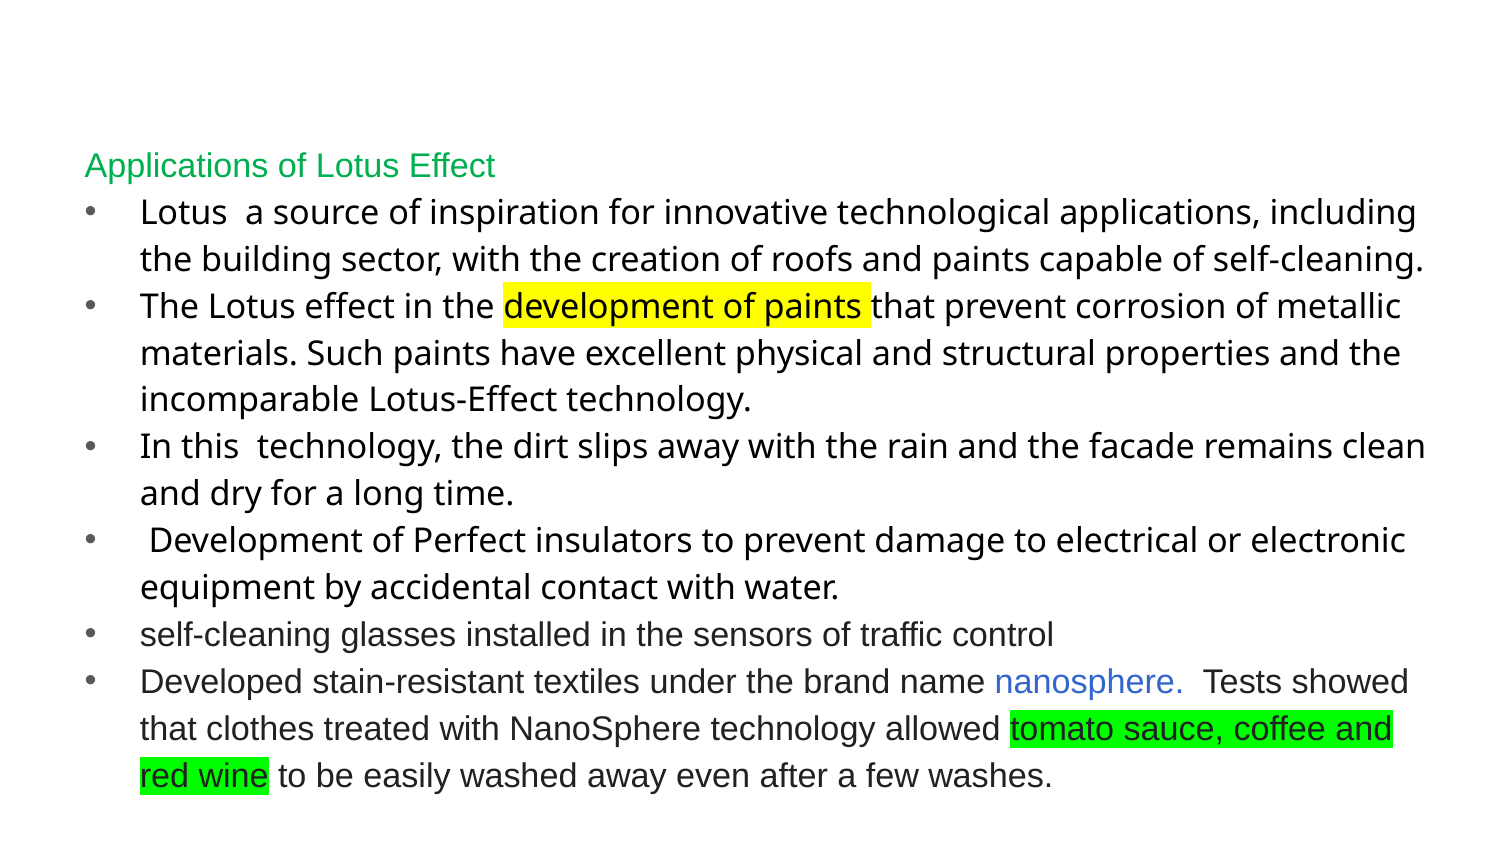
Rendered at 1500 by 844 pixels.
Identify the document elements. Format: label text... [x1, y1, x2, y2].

list Applications of Lotus Effect Lotus a source of inspiration for innovative technological applications, including the building sector, with the creation of roofs and paints capable of self-cleaning. The Lotus effect in the development of paints that prevent corrosion of metallic materials. Such paints have excellent physical and structural properties and the incomparable Lotus-Effect technology. In this technology, the dirt slips away with the rain and the facade remains clean and dry for a long time. Development of Perfect insulators to prevent damage to electrical or electronic equipment by accidental contact with water. self-cleaning glasses installed in the sensors of traffic control Developed stain-resistant textiles under the brand name nanosphere. Tests showed that clothes treated with NanoSphere technology allowed tomato sauce, coffee and red wine to be easily washed away even after a few washes. [51, 122, 1449, 826]
